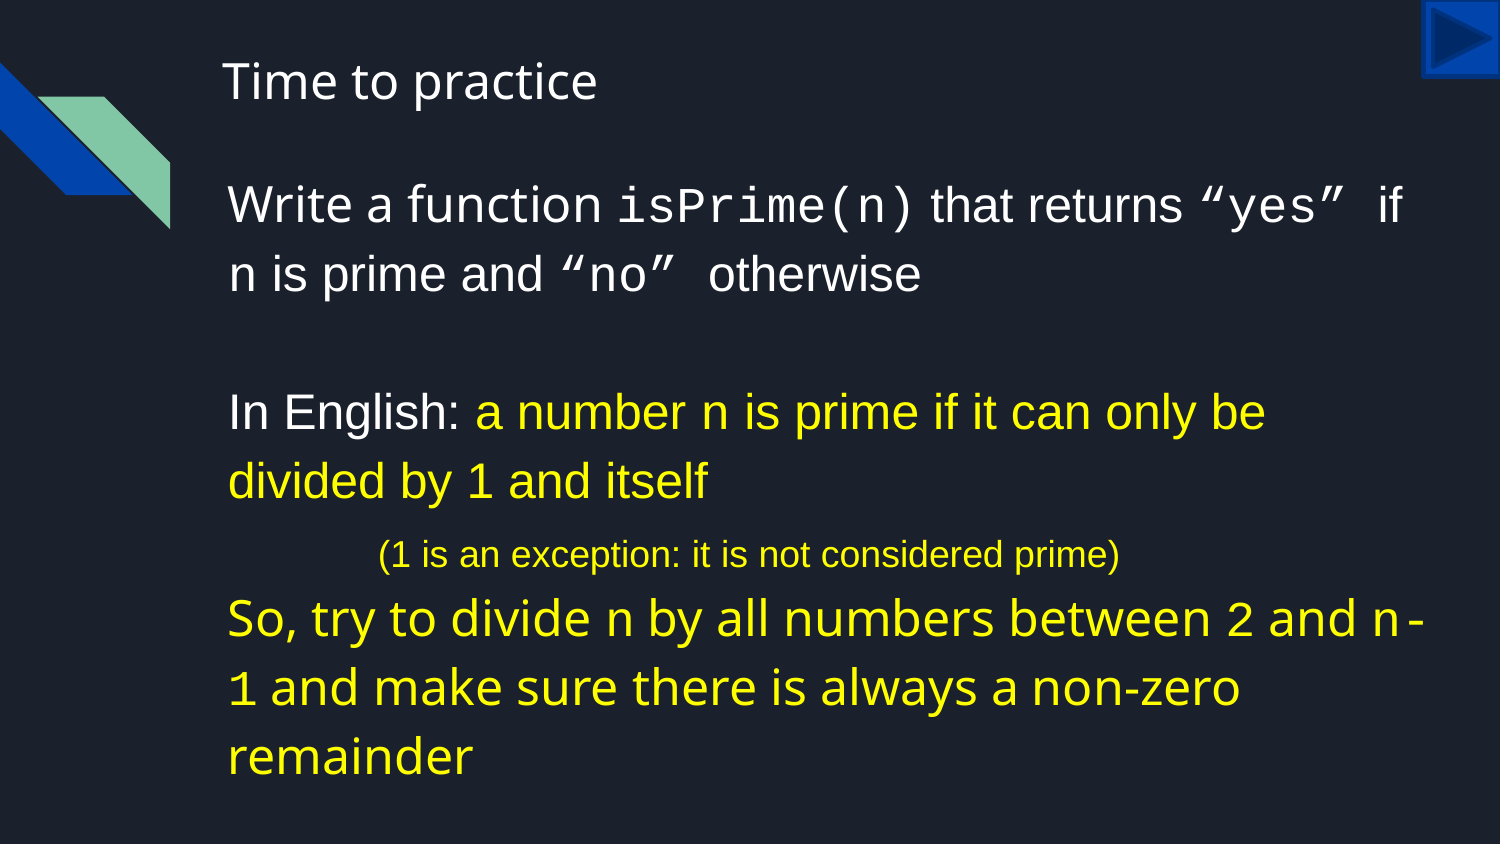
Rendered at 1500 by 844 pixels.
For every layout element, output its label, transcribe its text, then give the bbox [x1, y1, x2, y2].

text_box [1421, 0, 1500, 79]
title Time to practice [207, 34, 1363, 148]
list Write a function isPrime(n) that returns “yes” if n is prime and “no” otherwise In English: a number n is prime if it can only be divided by 1 and itself (1 is an exception: it is not considered prime) So, try to divide n by all numbers between 2 and n-1 and make sure there is always a non-zero remainder [188, 148, 1451, 749]
